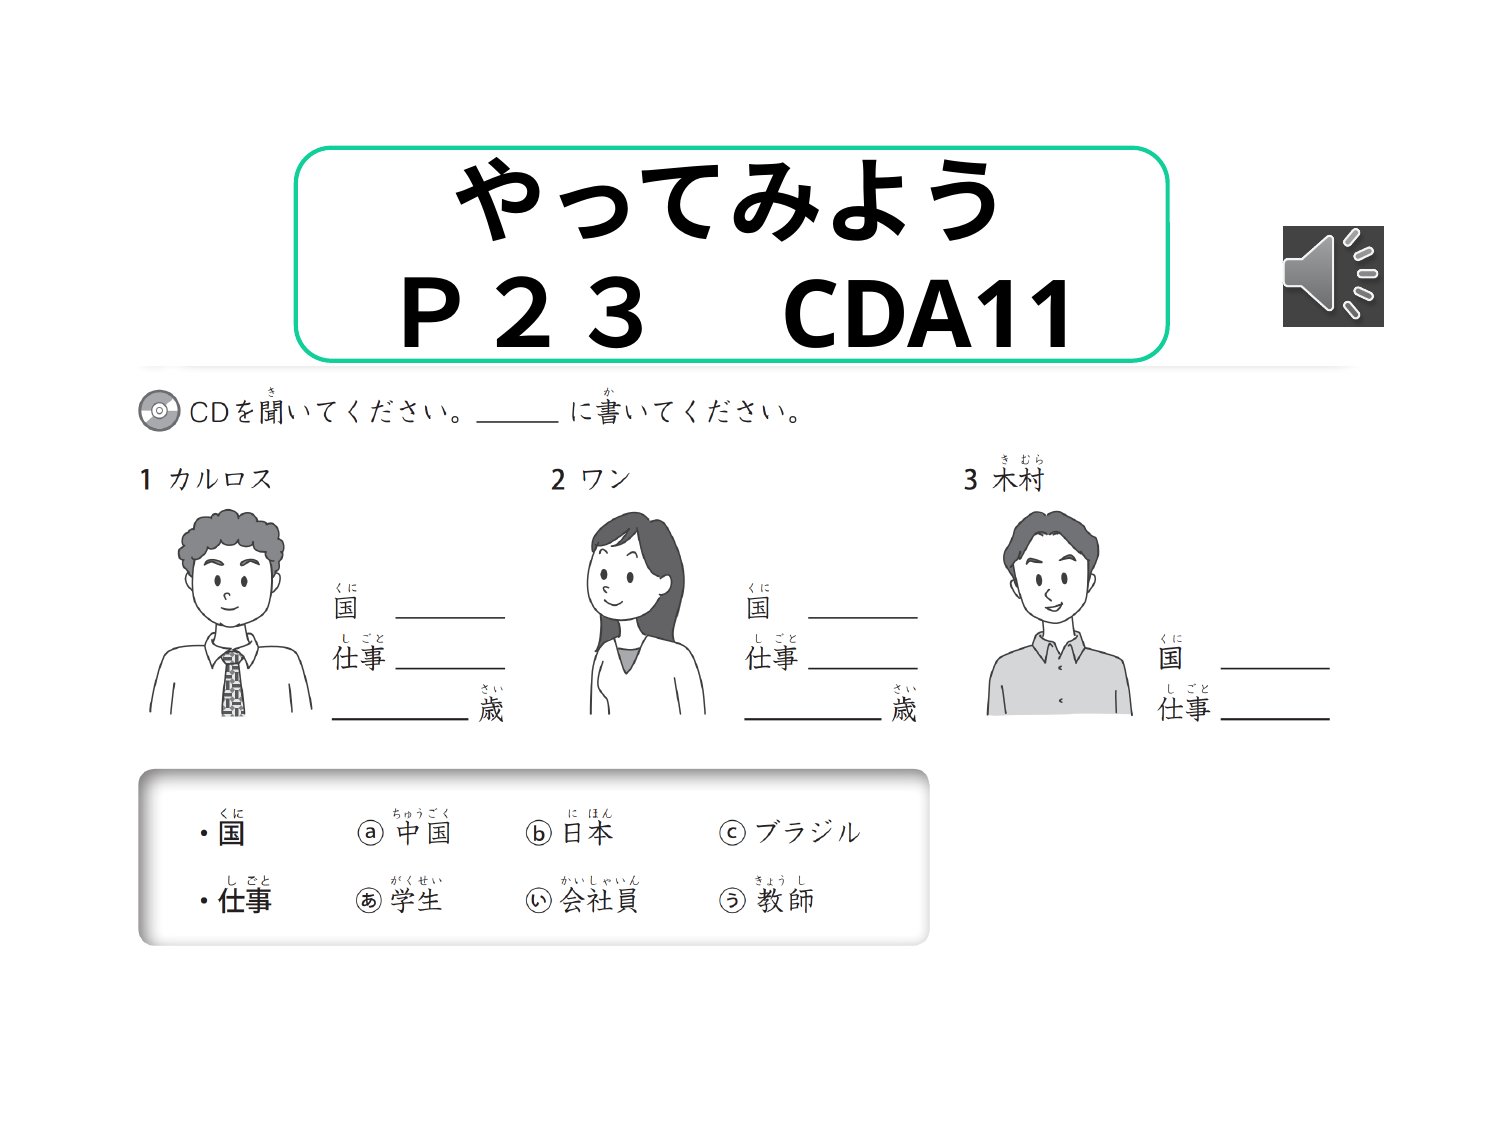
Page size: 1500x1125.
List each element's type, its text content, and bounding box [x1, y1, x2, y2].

text_box やってみよう Ｐ２３ CDA11 [295, 147, 1168, 361]
picture [20, 366, 1461, 978]
picture [1281, 224, 1385, 329]
